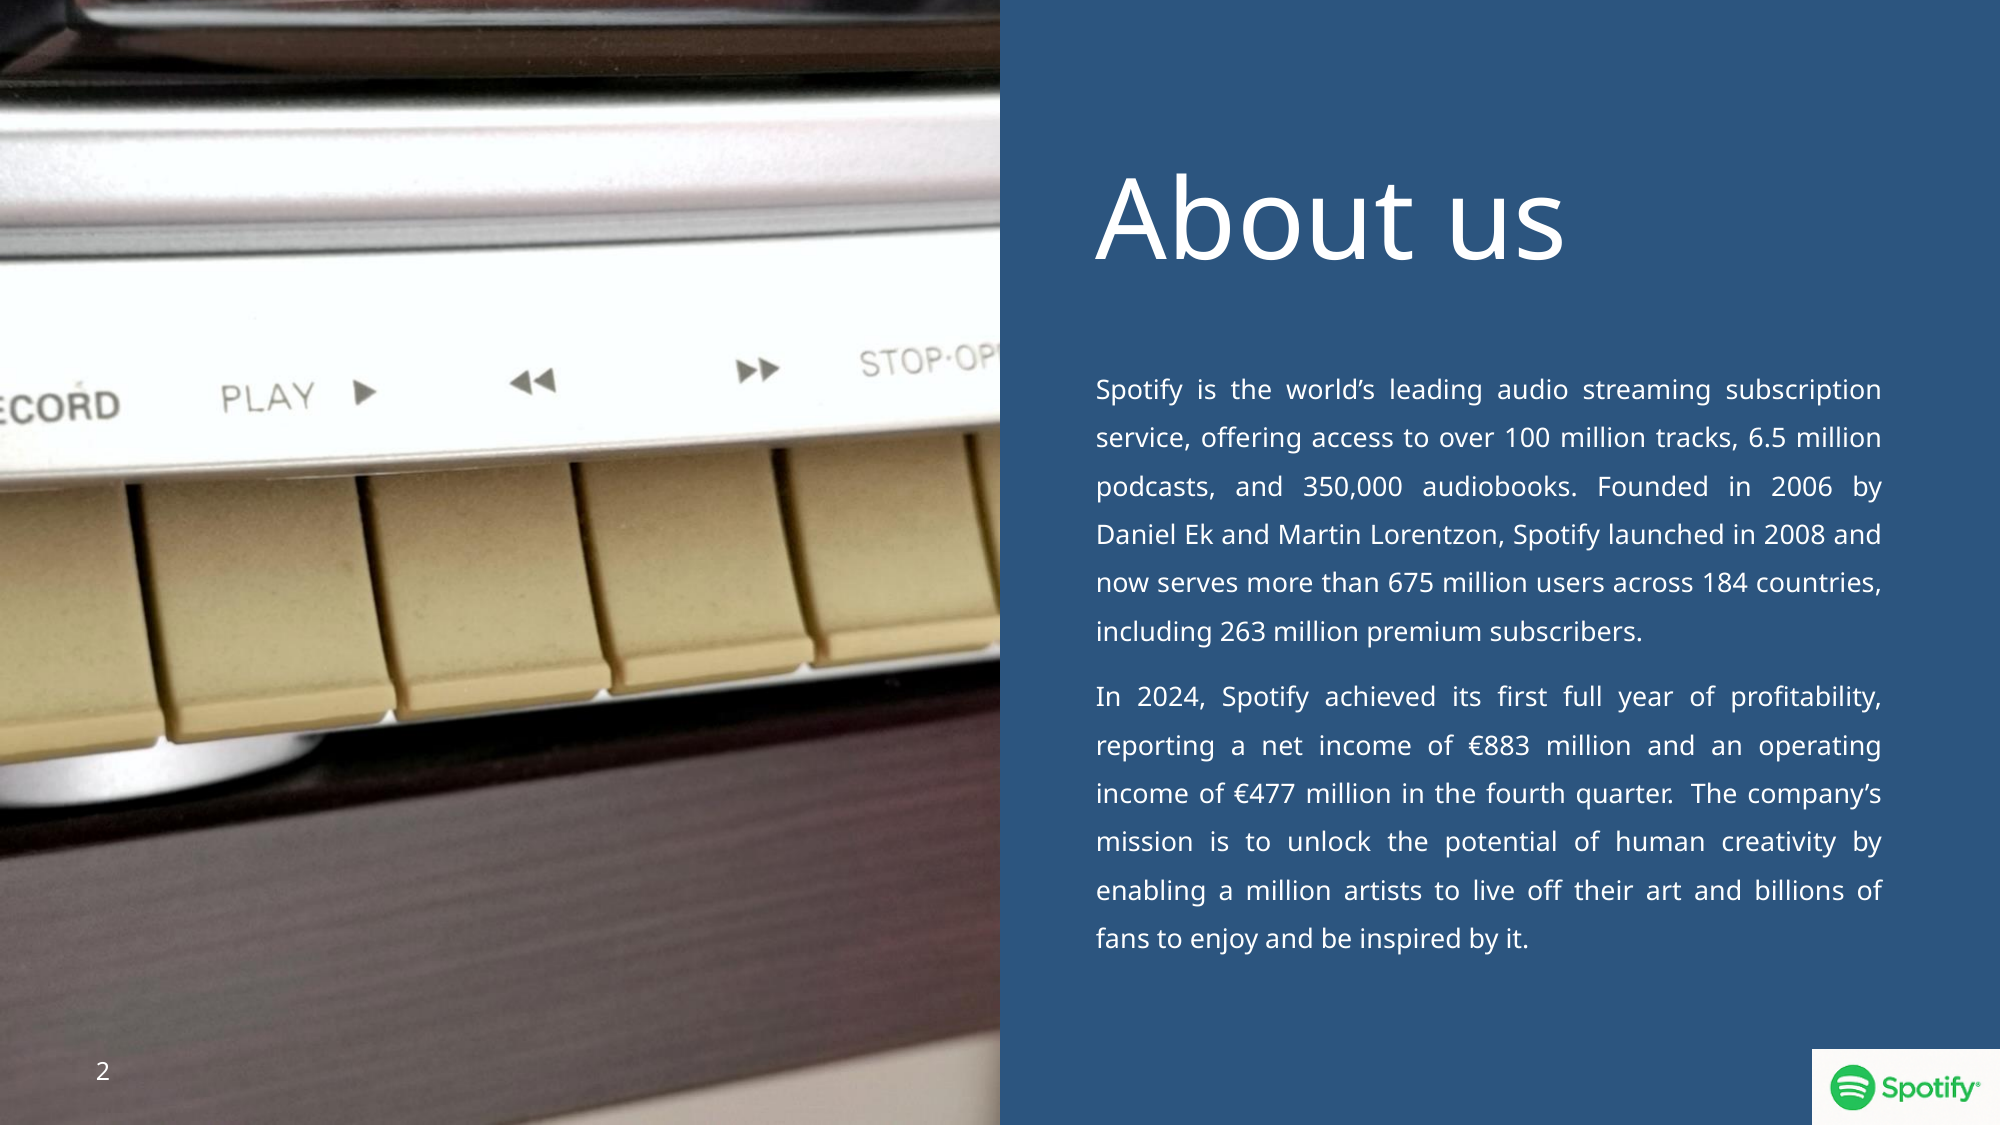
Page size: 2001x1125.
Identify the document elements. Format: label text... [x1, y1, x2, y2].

picture [0, 0, 1001, 1125]
list Spotify is the world’s leading audio streaming subscription service, offering access to over 100 million tracks, 6.5 million podcasts, and 350,000 audiobooks. Founded in 2006 by Daniel Ek and Martin Lorentzon, Spotify launched in 2008 and now serves more than 675 million users across 184 countries, including 263 million premium subscribers. In 2024, Spotify achieved its first full year of profitability, reporting a net income of €883 million and an operating income of €477 million in the fourth quarter. The company’s mission is to unlock the potential of human creativity by enabling a million artists to live off their art and billions of fans to enjoy and be inspired by it. [1080, 348, 1899, 970]
title About us [1080, 154, 1922, 341]
picture [1812, 1049, 2000, 1125]
